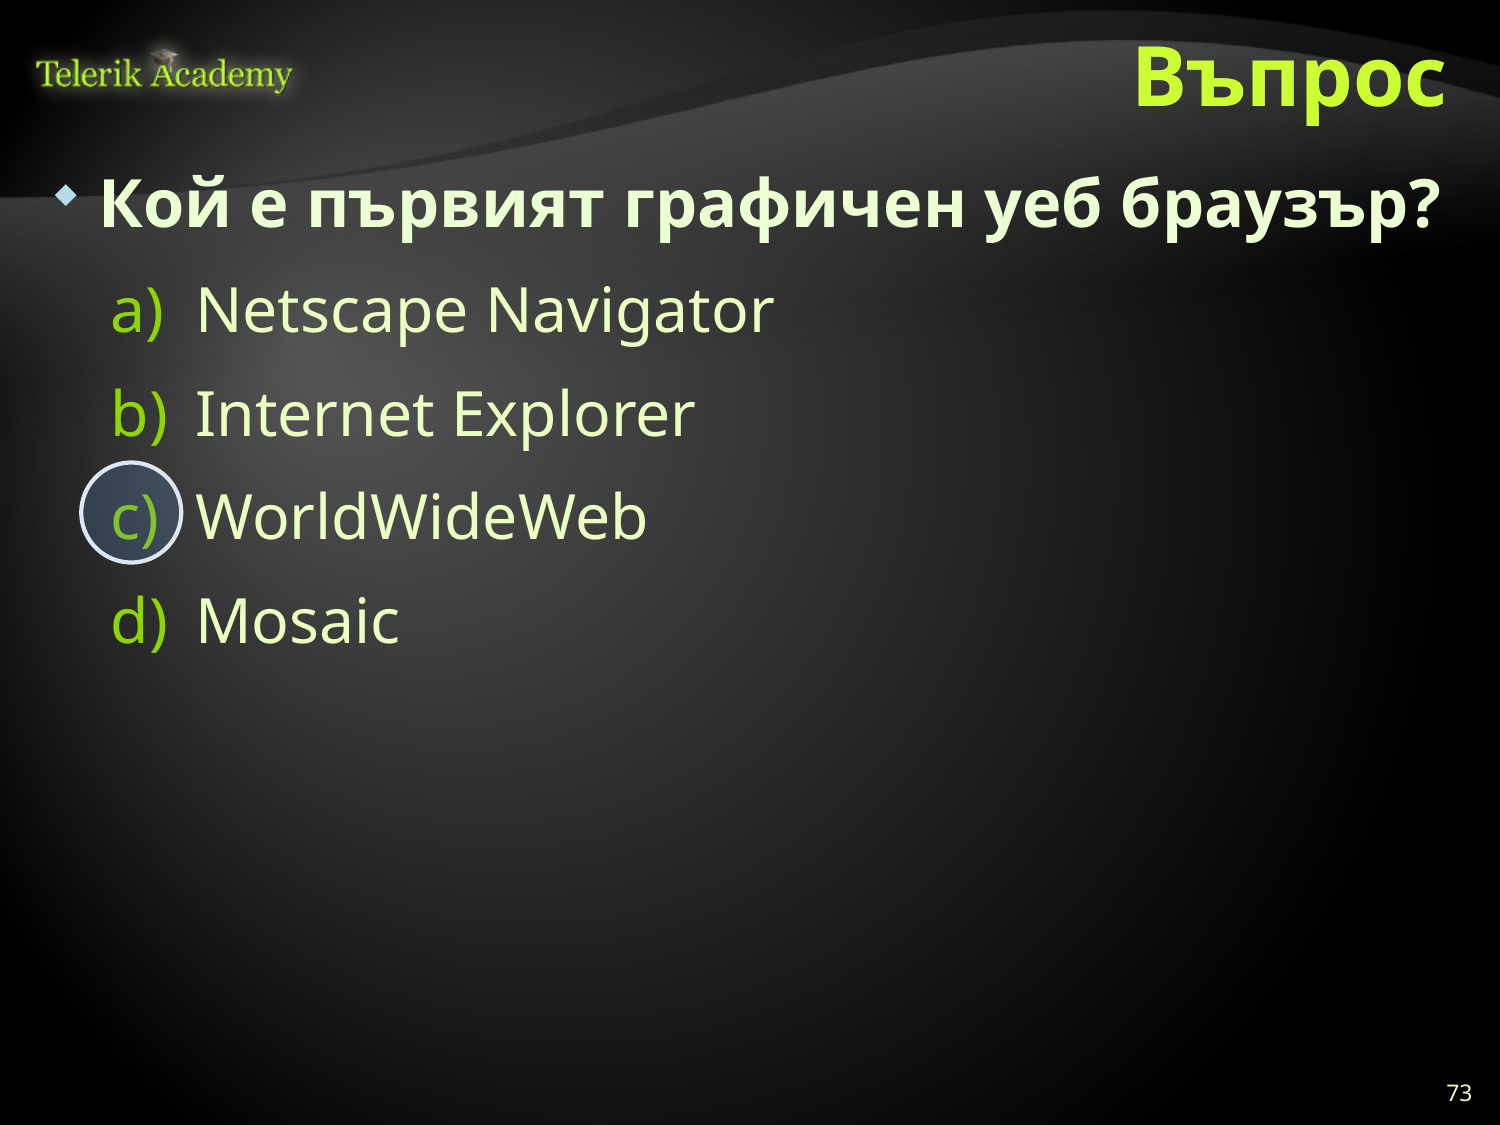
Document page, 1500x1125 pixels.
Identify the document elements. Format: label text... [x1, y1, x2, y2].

text_box [79, 460, 184, 565]
slide_number 73 [1412, 1074, 1488, 1113]
picture [0, 0, 1500, 1125]
title Въпрос [300, 12, 1463, 149]
list Кой е първият графичен уеб браузър? Netscape Navigator Internet Explorer WorldWideWeb Mosaic [37, 149, 1463, 1075]
